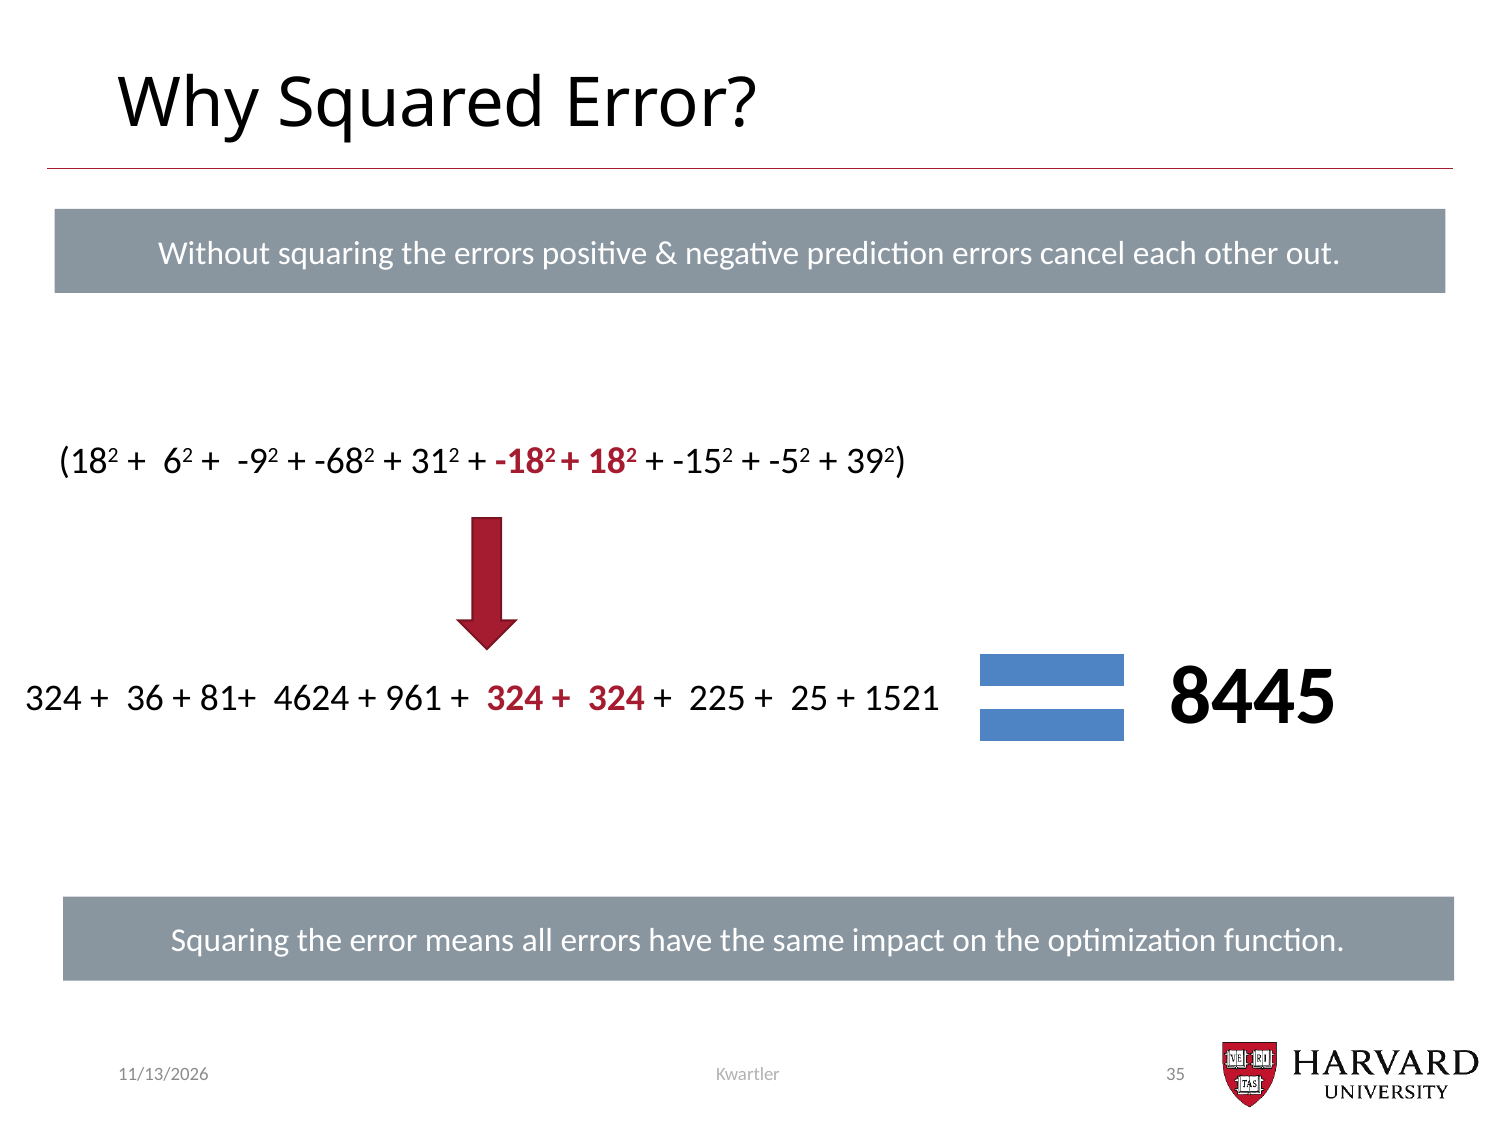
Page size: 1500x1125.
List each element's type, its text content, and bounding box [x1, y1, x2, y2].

text_box 324 + 36 + 81+ 4624 + 961 + 324 + 324 + 225 + 25 + 1521 [10, 665, 964, 726]
text_box 8445 [1154, 632, 1354, 748]
text_box [455, 517, 518, 651]
text_box [980, 654, 1124, 686]
title Why Squared Error? [103, 59, 1397, 157]
footer Kwartler [496, 1042, 1004, 1103]
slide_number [103, 1042, 441, 1103]
text_box Squaring the error means all errors have the same impact on the optimization function. [62, 895, 1455, 982]
text_box [980, 709, 1124, 741]
text_box (182 + 62 + -92 + -682 + 312 + -182 + 182 + -152 + -52 + 392) [43, 428, 930, 489]
slide_number 35 [1059, 1042, 1200, 1103]
picture [1200, 1024, 1500, 1125]
text_box Without squaring the errors positive & negative prediction errors cancel each other out. [54, 208, 1446, 294]
